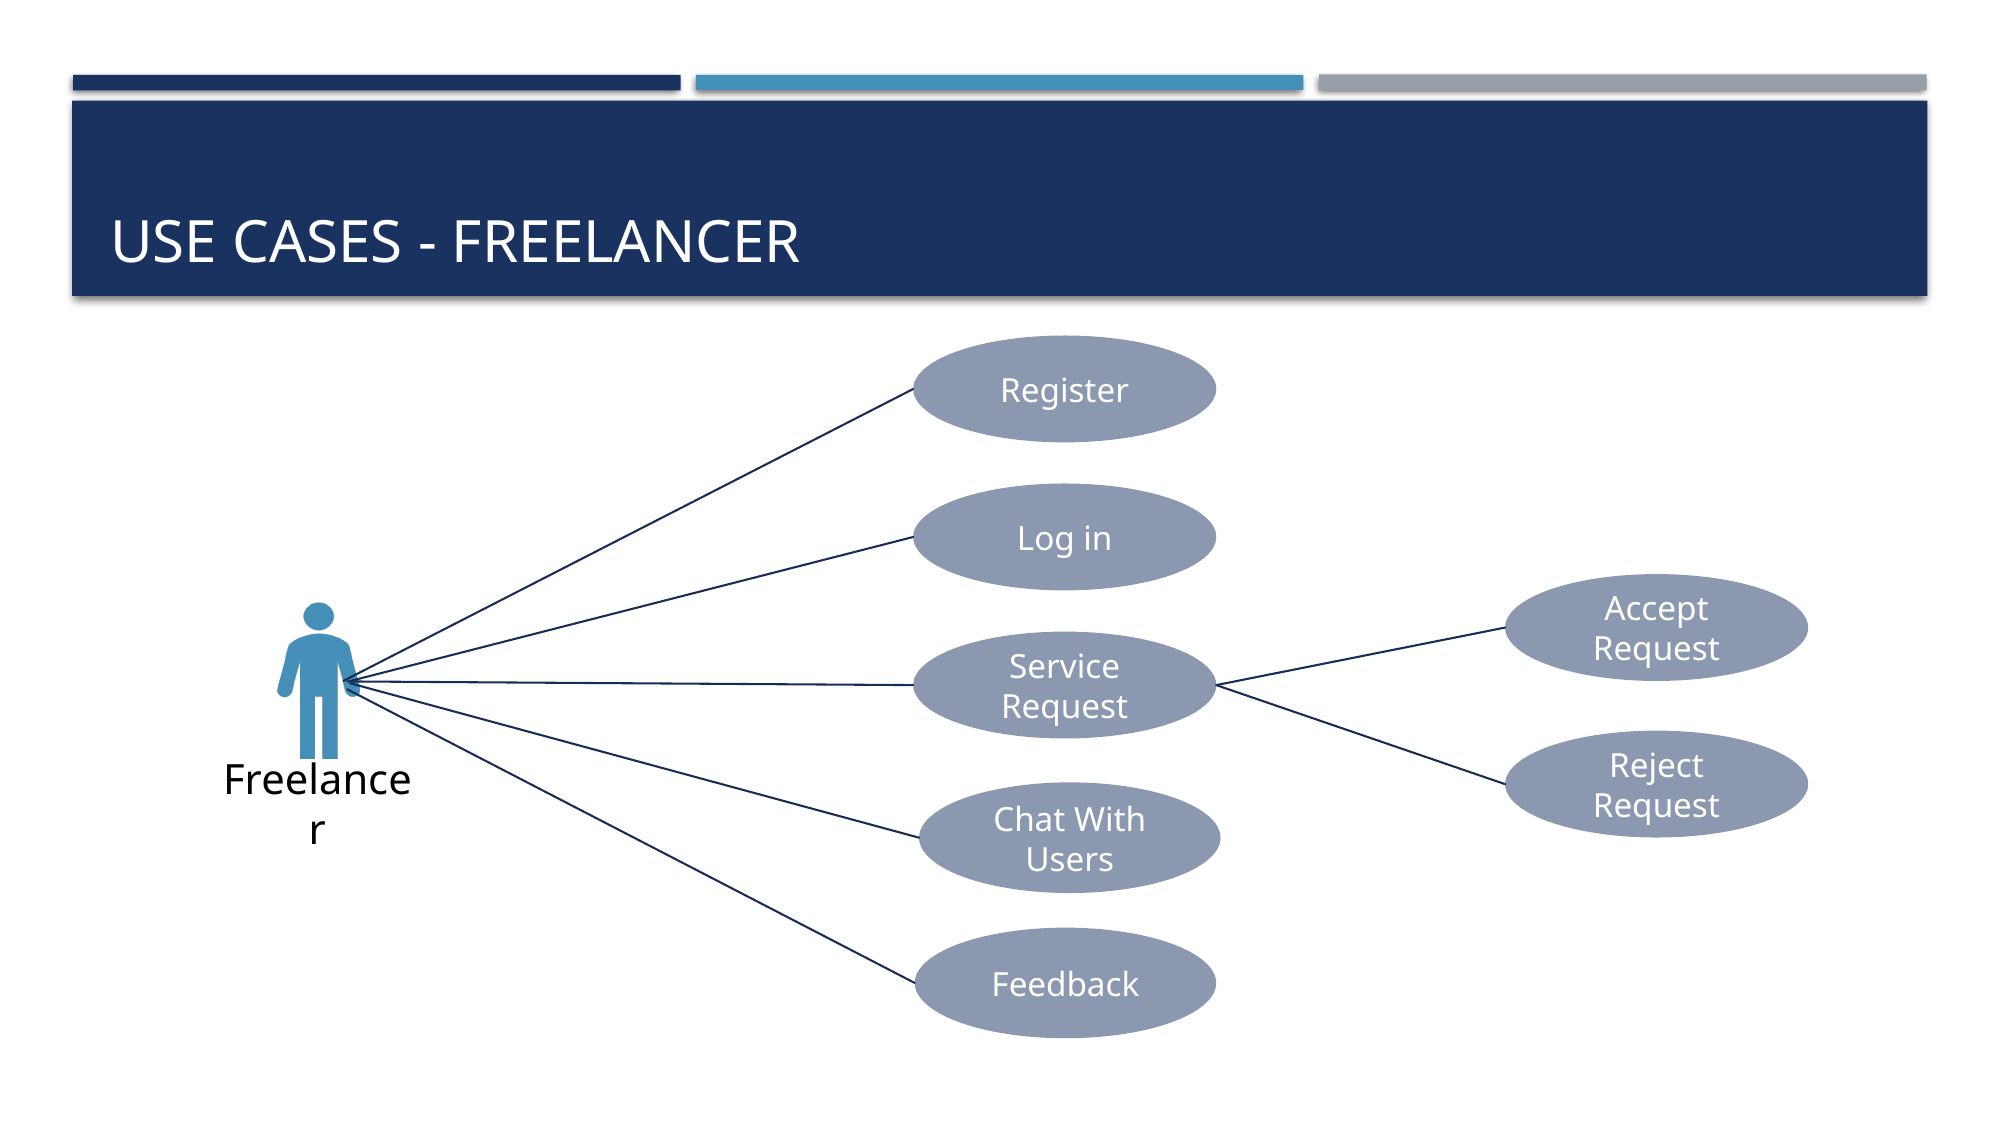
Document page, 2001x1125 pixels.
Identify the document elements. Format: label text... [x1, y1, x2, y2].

text_box Accept Request [1505, 574, 1809, 681]
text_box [342, 388, 914, 682]
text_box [346, 688, 916, 984]
text_box Chat With Users [922, 782, 1221, 894]
text_box Reject Request [1506, 730, 1809, 838]
text_box Freelancer [202, 770, 341, 835]
text_box Log in [919, 483, 1217, 591]
title Use cases - Freelancer [95, 115, 1905, 282]
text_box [1215, 694, 1506, 785]
text_box Feedback [916, 927, 1217, 1039]
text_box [349, 682, 920, 691]
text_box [1215, 626, 1506, 686]
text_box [349, 536, 914, 680]
text_box Register [913, 335, 1217, 443]
text_box Service Request [920, 631, 1209, 739]
list [107, 318, 1833, 1109]
picture [227, 597, 349, 765]
